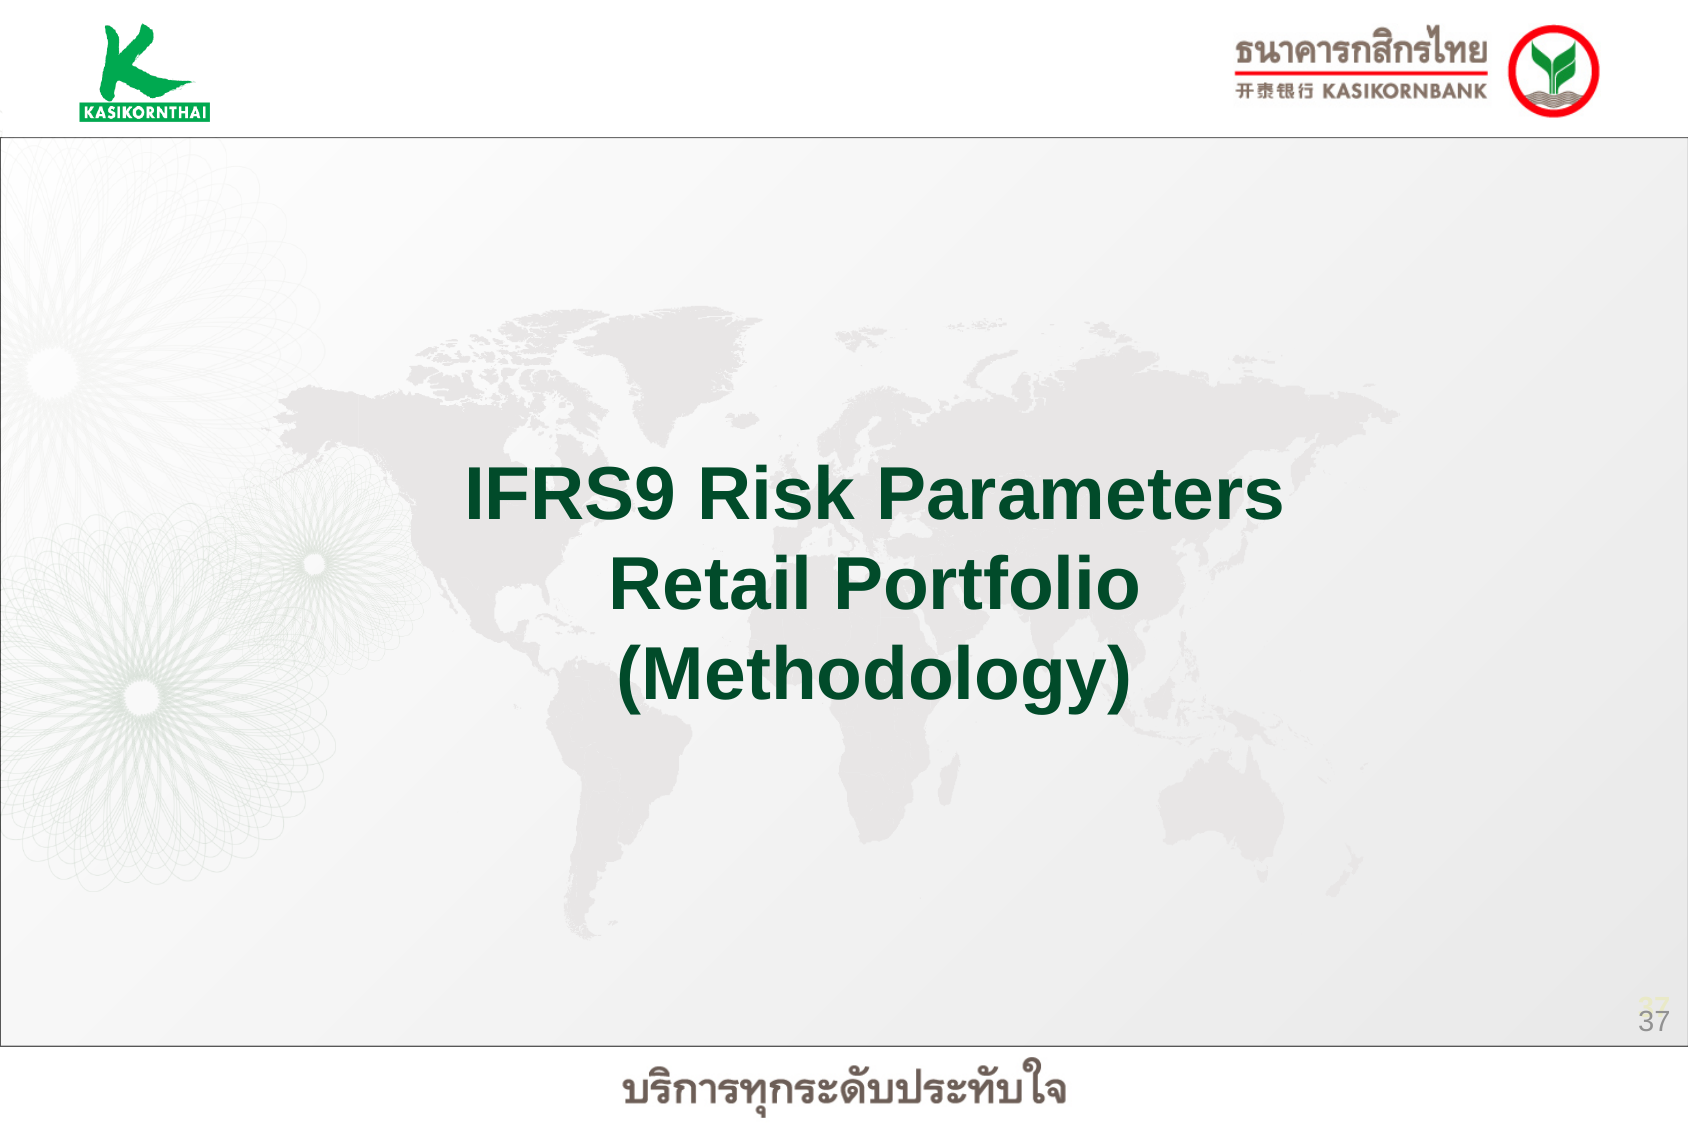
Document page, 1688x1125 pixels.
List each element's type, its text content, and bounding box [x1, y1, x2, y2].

picture [79, 23, 210, 122]
text_box IFRS9 Risk Parameters Retail Portfolio (Methodology) [268, 437, 1482, 723]
picture [1233, 23, 1601, 120]
picture [0, 1049, 1688, 1125]
